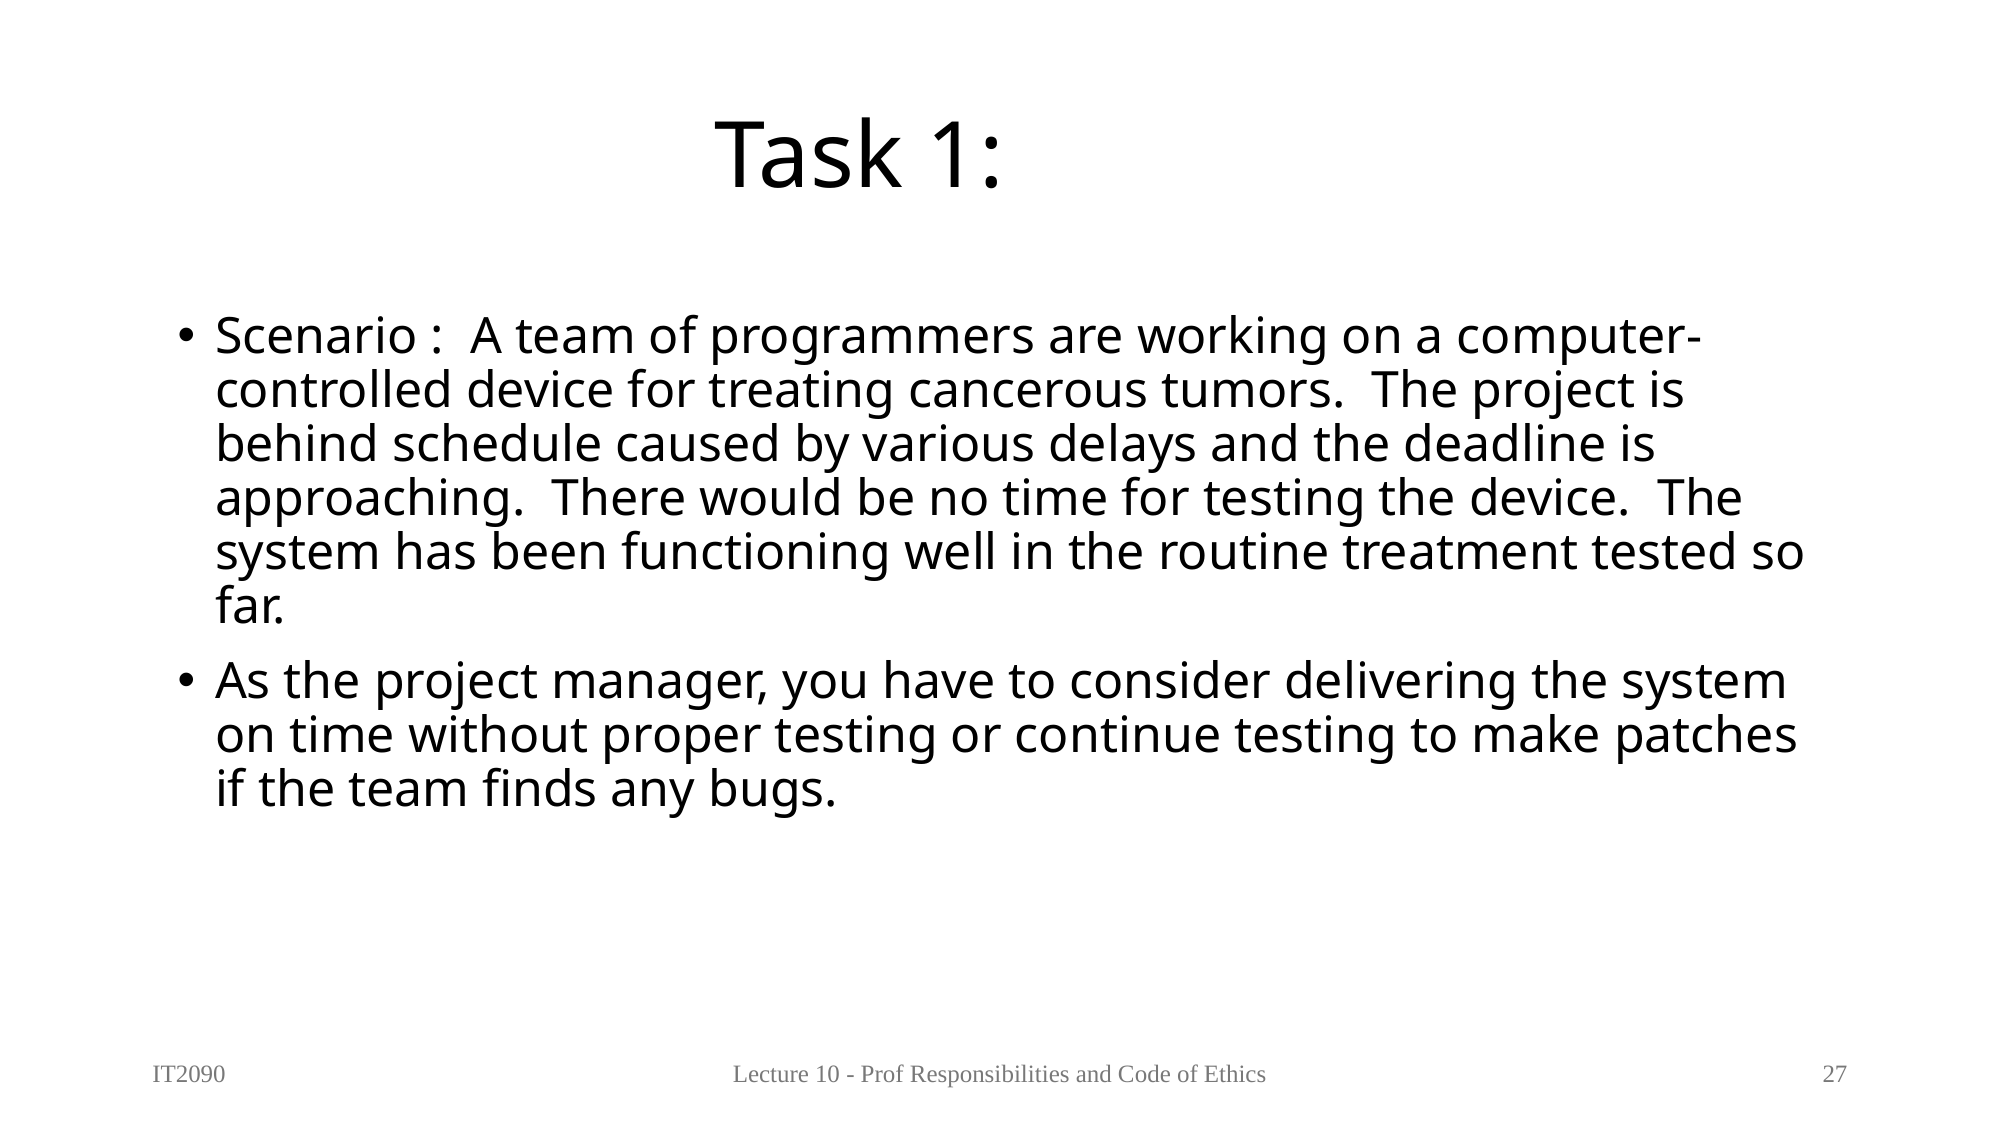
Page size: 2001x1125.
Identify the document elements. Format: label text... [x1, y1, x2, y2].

title Task 1: [699, 52, 1781, 263]
list Scenario : A team of programmers are working on a computer-controlled device for treating cancerous tumors. The project is behind schedule caused by various delays and the deadline is approaching. There would be no time for testing the device. The system has been functioning well in the routine treatment tested so far. As the project manager, you have to consider delivering the system on time without proper testing or continue testing to make patches if the team finds any bugs. [162, 302, 1838, 1073]
slide_number IT2090 [137, 1042, 588, 1103]
footer Lecture 10 - Prof Responsibilities and Code of Ethics [662, 1042, 1338, 1103]
slide_number 27 [1412, 1042, 1863, 1103]
